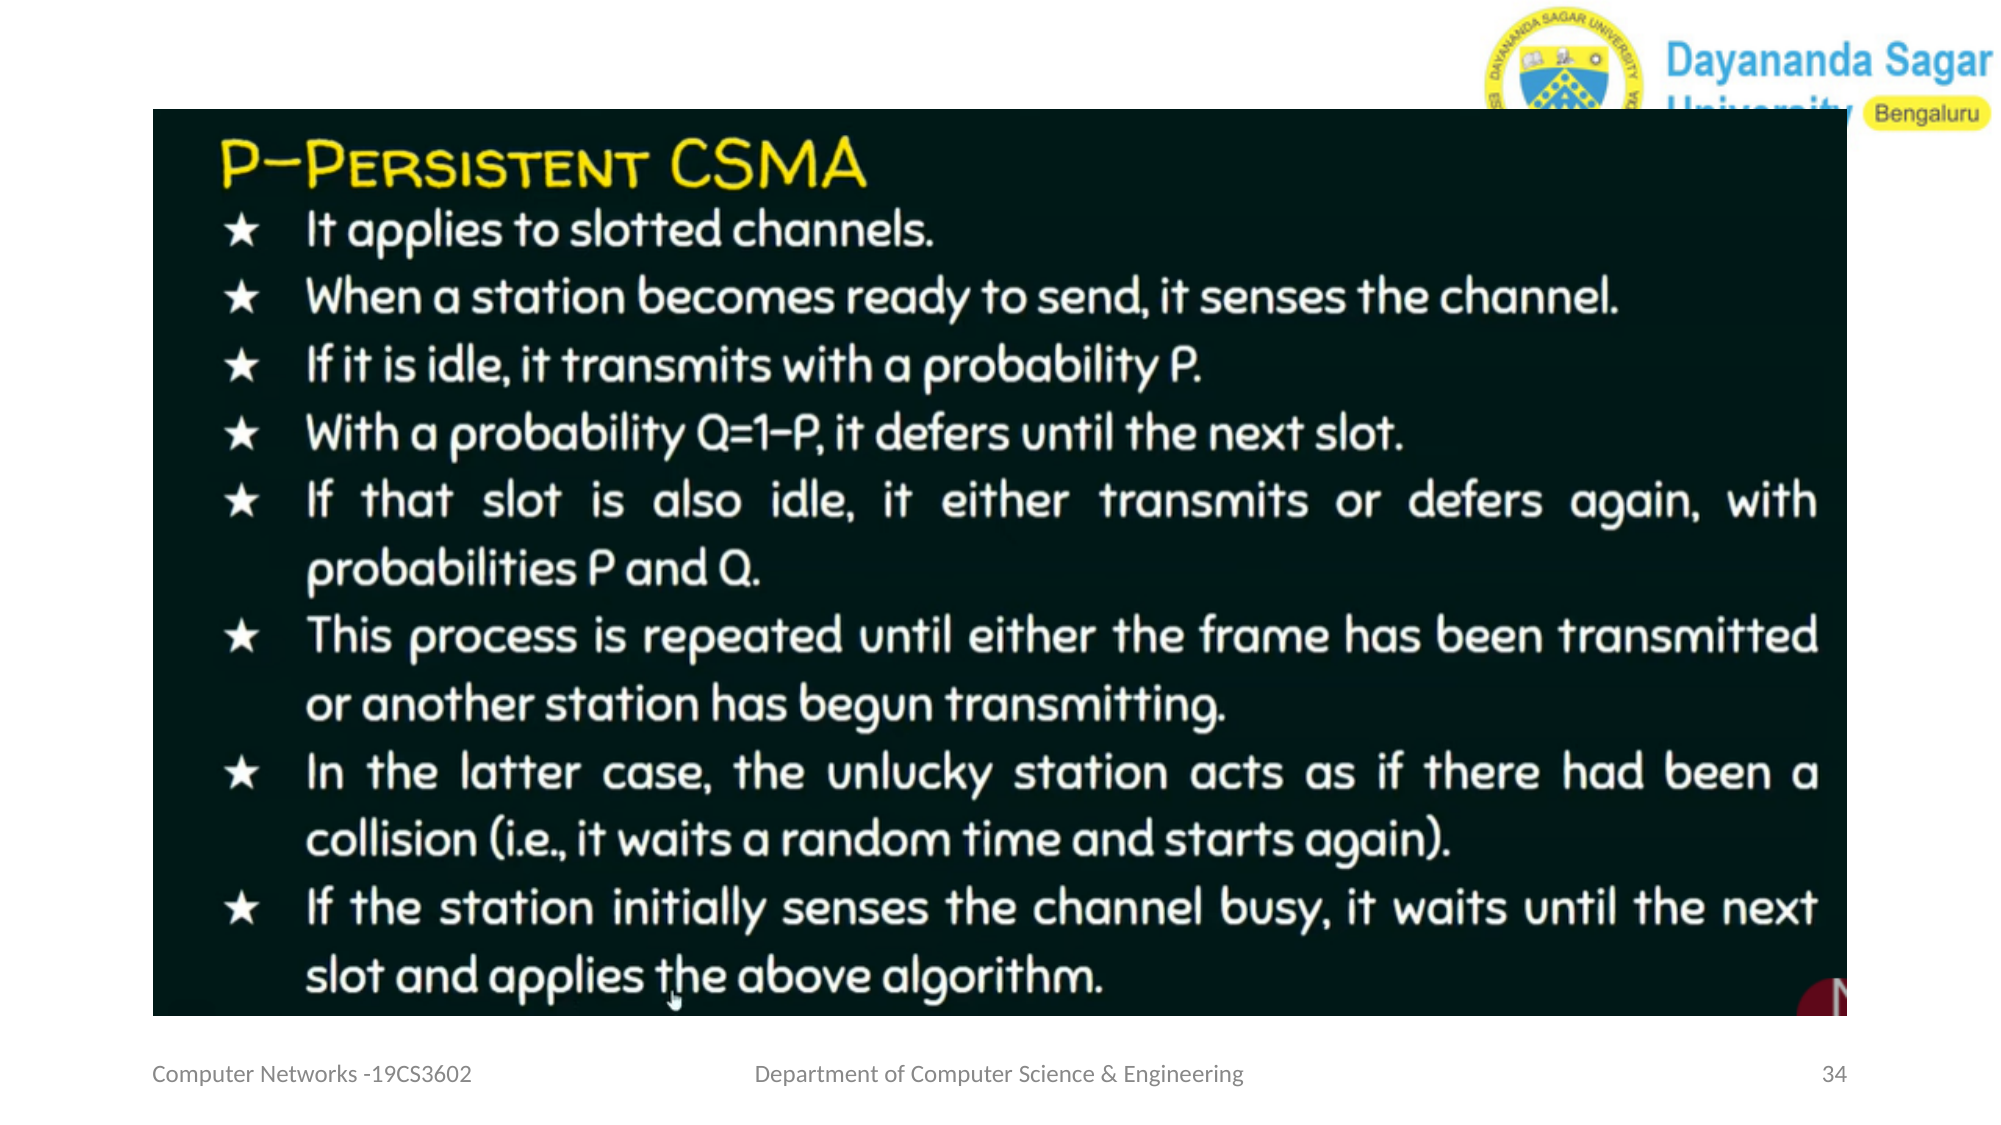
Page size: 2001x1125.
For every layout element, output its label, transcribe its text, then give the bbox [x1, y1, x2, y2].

slide_number 12.‹#› [1479, 0, 2000, 175]
footer Department of Computer Science & Engineering [662, 1042, 1338, 1103]
slide_number Computer Networks -19CS3602 [137, 1042, 588, 1103]
picture [153, 109, 1847, 1016]
slide_number ‹#› [1412, 1042, 1863, 1103]
